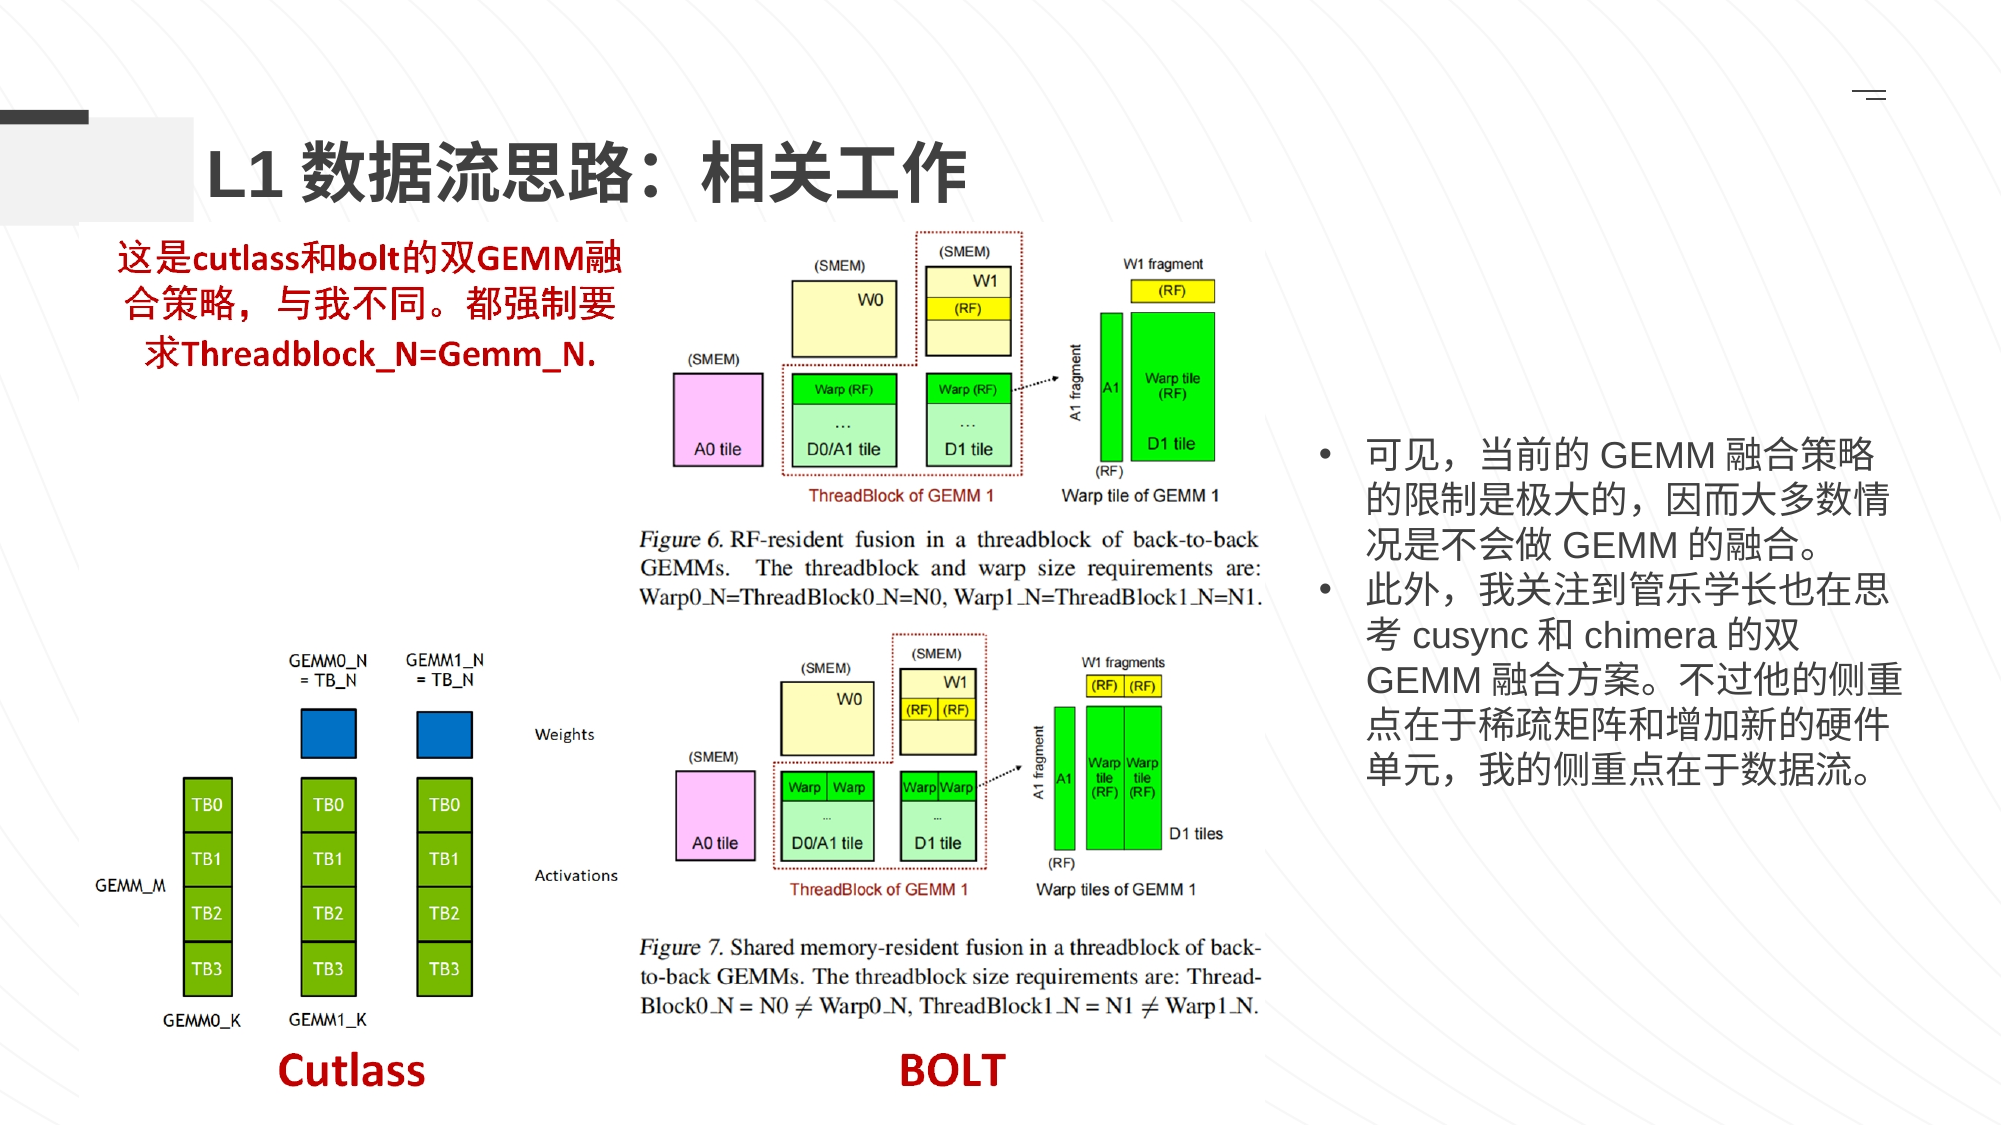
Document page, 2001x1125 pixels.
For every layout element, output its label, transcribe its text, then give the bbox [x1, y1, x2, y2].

picture [79, 222, 1265, 1125]
text_box 可见，当前的GEMM融合策略的限制是极大的，因而大多数情况是不会做GEMM的融合。 此外，我关注到管乐学长也在思考cusync和chimera的双GEMM融合方案。不过他的侧重点在于稀疏矩阵和增加新的硬件单元，我的侧重点在于数据流。 [1304, 423, 1921, 799]
text_box L1数据流思路：相关工作 [192, 123, 1798, 218]
